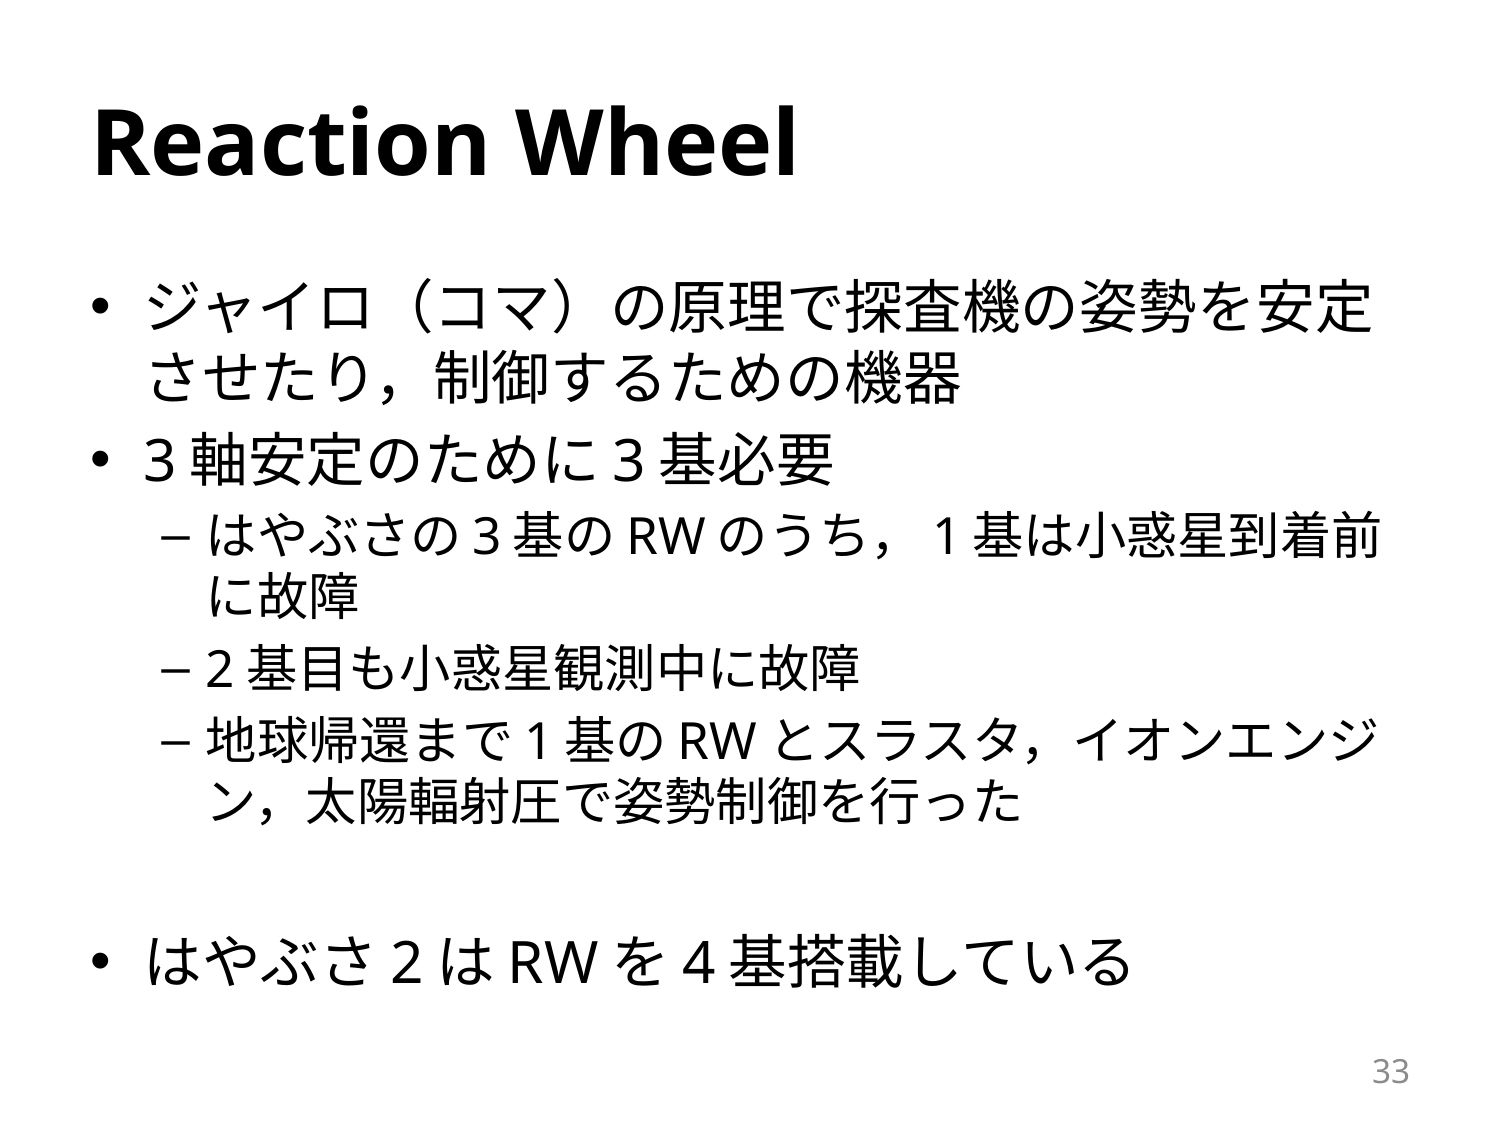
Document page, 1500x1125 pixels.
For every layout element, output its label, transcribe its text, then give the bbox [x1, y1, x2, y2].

list ジャイロ（コマ）の原理で探査機の姿勢を安定させたり，制御するための機器 3軸安定のために3基必要 はやぶさの3基のRWのうち，1基は小惑星到着前に故障 2基目も小惑星観測中に故障 地球帰還まで1基のRWとスラスタ，イオンエンジン，太陽輻射圧で姿勢制御を行った はやぶさ2はRWを4基搭載している [75, 262, 1425, 1005]
title Reaction Wheel [75, 45, 1425, 233]
slide_number 33 [1074, 1042, 1425, 1103]
